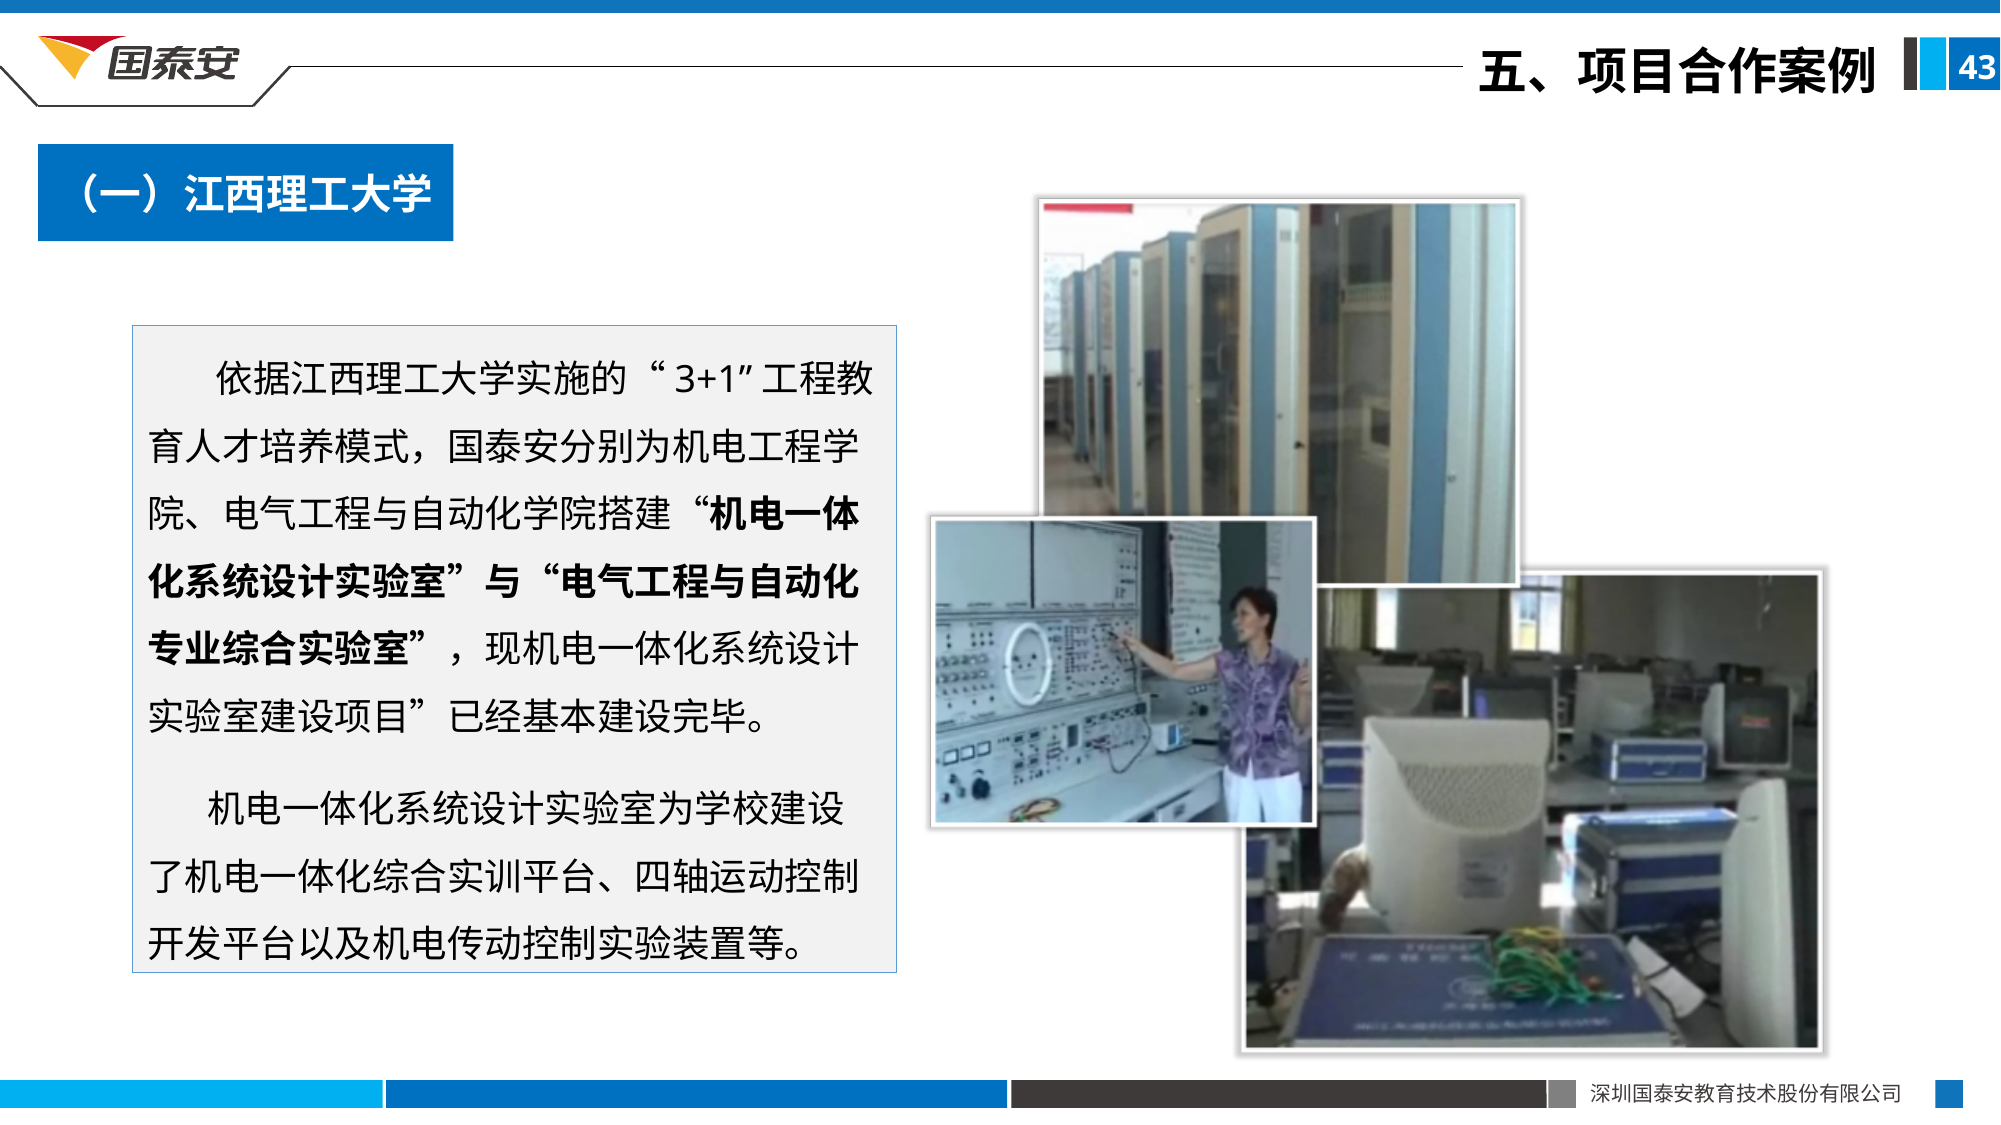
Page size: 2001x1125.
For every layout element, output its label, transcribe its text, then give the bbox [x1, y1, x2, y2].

text_box 依据江西理工大学实施的“3+1”工程教育人才培养模式，国泰安分别为机电工程学院、电气工程与自动化学院搭建“机电一体化系统设计实验室”与“电气工程与自动化专业综合实验室”，现机电一体化系统设计实验室建设项目”已经基本建设完毕。 机电一体化系统设计实验室为学校建设了机电一体化综合实训平台、四轴运动控制开发平台以及机电传动控制实验装置等。 [132, 325, 897, 973]
text_box 五、项目合作案例 [1462, 38, 1907, 114]
text_box （一）江西理工大学 [38, 144, 454, 242]
text_box 43 [1944, 38, 2000, 94]
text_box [0, 66, 290, 106]
picture [920, 188, 1836, 1065]
